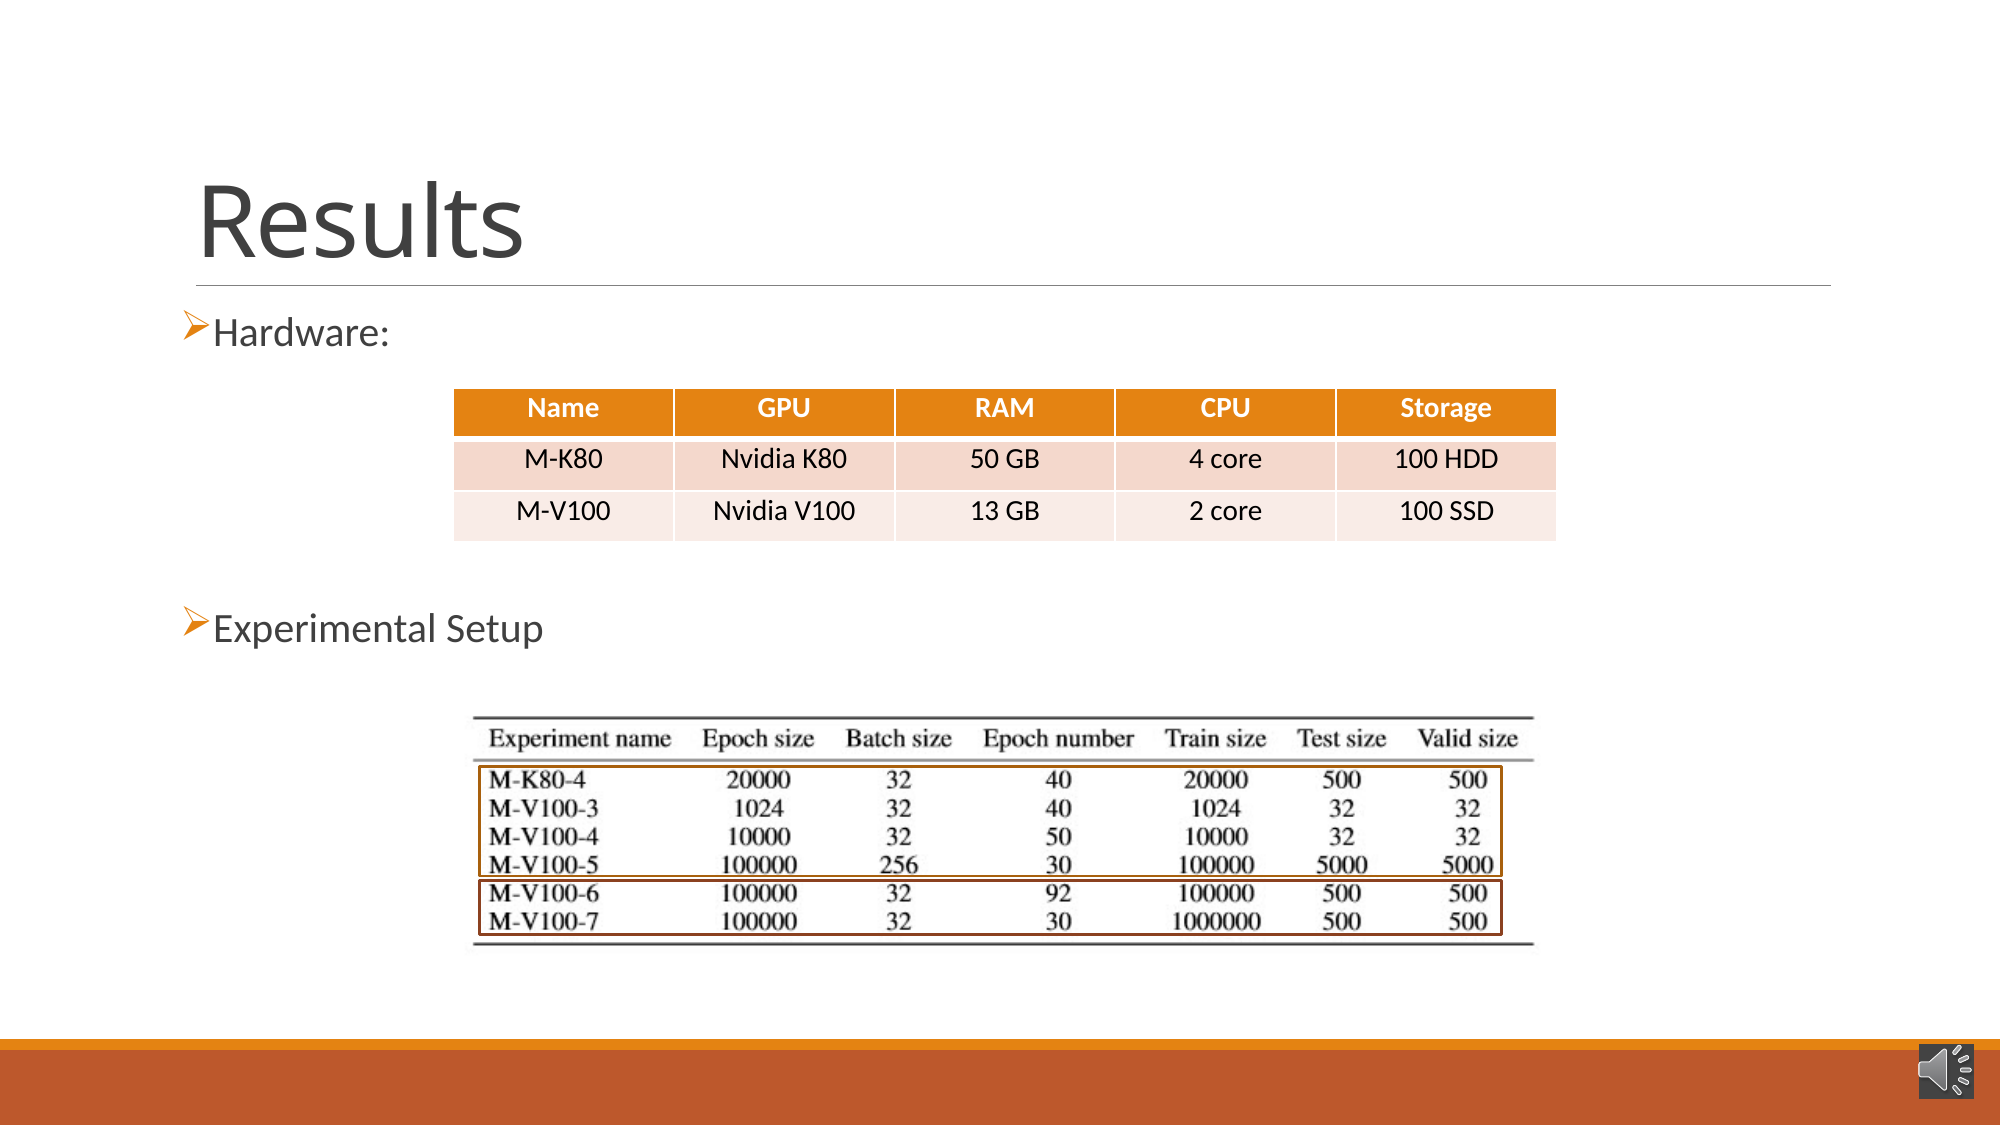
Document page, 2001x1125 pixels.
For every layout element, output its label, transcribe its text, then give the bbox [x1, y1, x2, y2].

list Hardware: Experimental Setup [180, 302, 1830, 963]
picture [452, 704, 1556, 964]
table_header CPU [1116, 389, 1335, 436]
table_cell M-V100 [454, 492, 673, 541]
table_cell 100 HDD [1337, 442, 1556, 490]
table_cell Nvidia V100 [675, 492, 894, 541]
table_header Name [454, 389, 673, 436]
table_cell 4 core [1116, 442, 1335, 490]
picture [1917, 1042, 1976, 1101]
table_cell 50 GB [896, 442, 1114, 490]
title Results [180, 47, 1830, 285]
table_header GPU [675, 389, 894, 436]
table_cell 13 GB [896, 492, 1114, 541]
table_header RAM [896, 389, 1114, 436]
table_cell 100 SSD [1337, 492, 1556, 541]
table_header Storage [1337, 389, 1556, 436]
table_cell M-K80 [454, 442, 673, 490]
table_cell 2 core [1116, 492, 1335, 541]
table_cell Nvidia K80 [675, 442, 894, 490]
